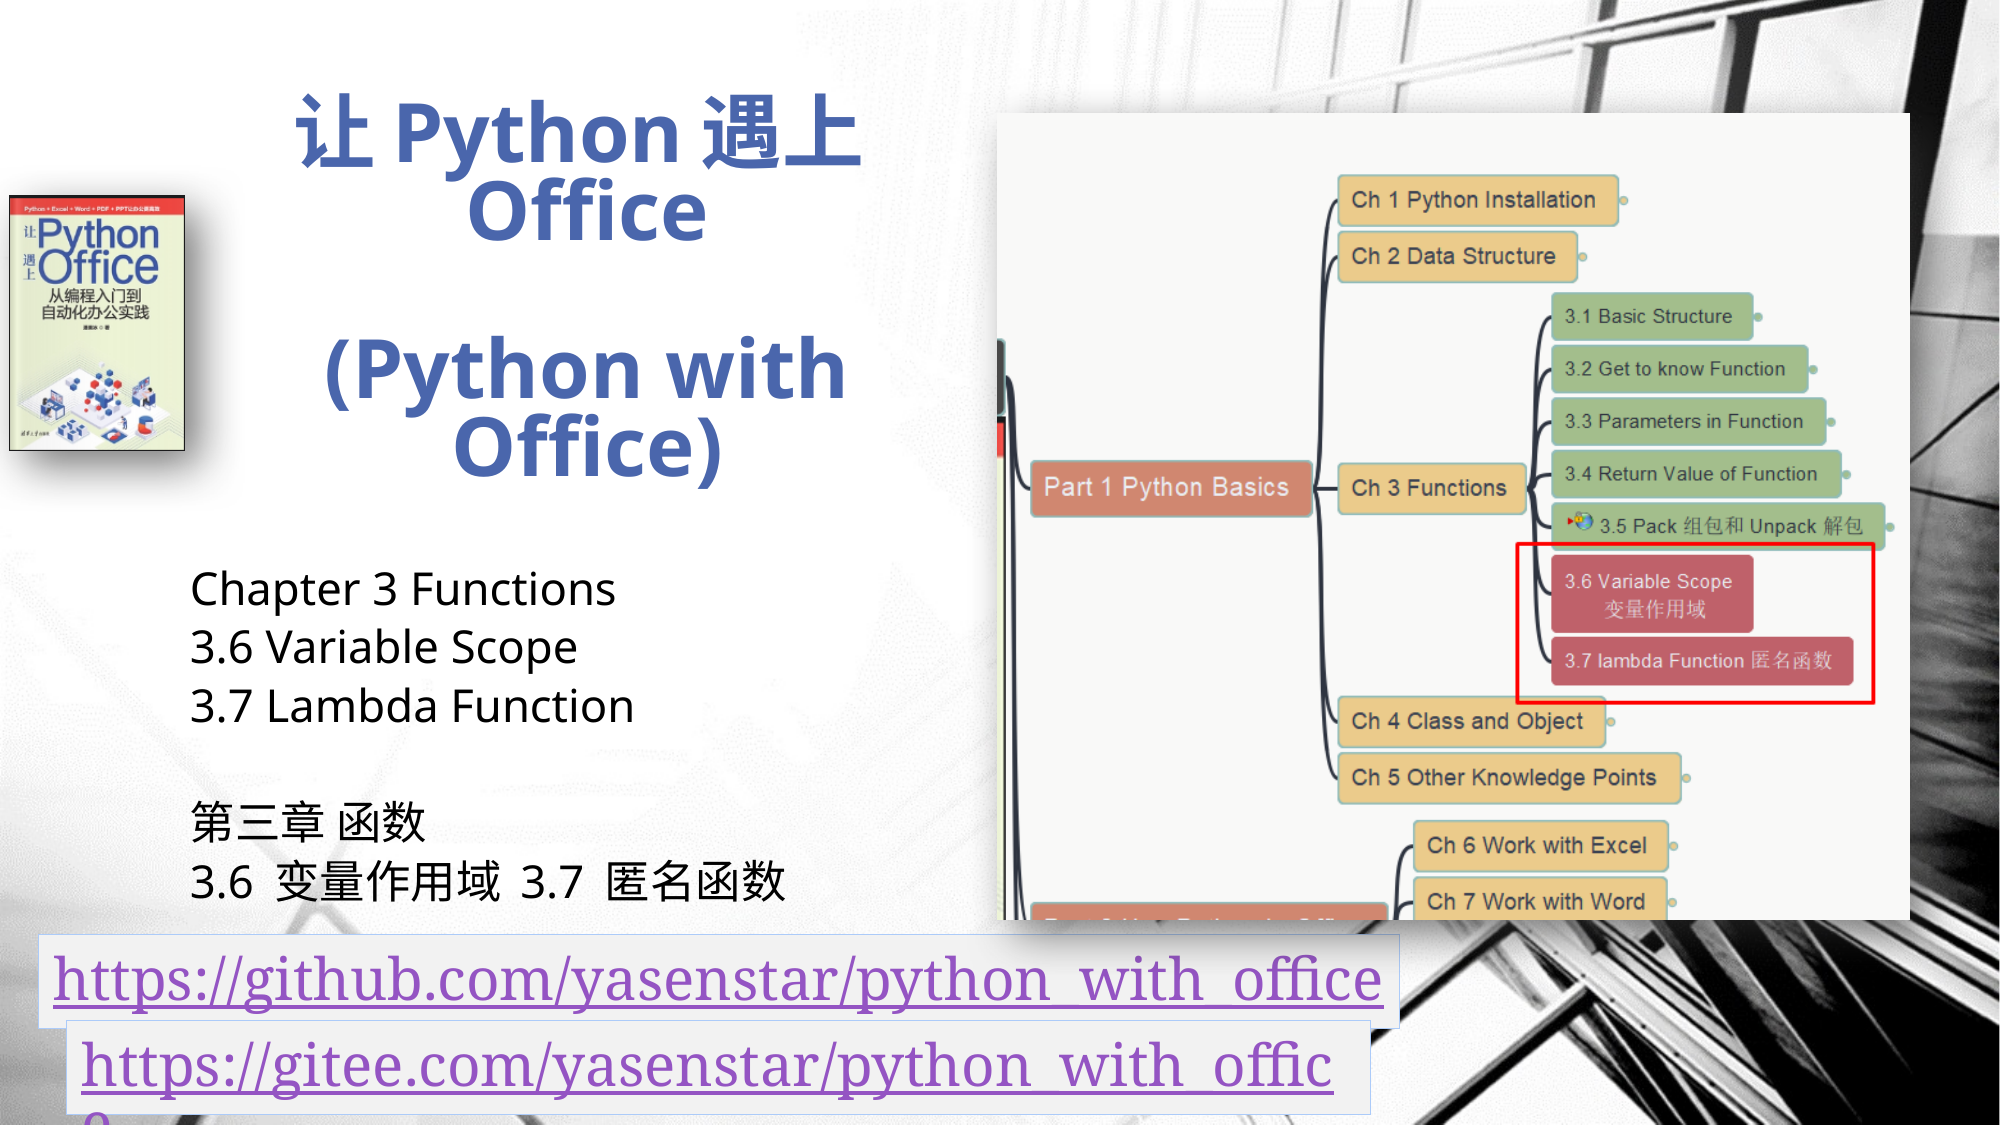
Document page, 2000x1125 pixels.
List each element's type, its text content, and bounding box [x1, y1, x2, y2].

title 让Python遇上Office (Python with Office) [174, 87, 1000, 500]
text_box https://gitee.com/yasenstar/python_with_office [66, 1020, 1371, 1115]
text_box https://github.com/yasenstar/python_with_office [38, 934, 1400, 1029]
picture [0, 0, 2000, 1125]
subtitle Chapter 3 Functions 3.6 Variable Scope 3.7 Lambda Function 第三章 函数 3.6 变量作用域 3.7 匿名函数 [174, 558, 980, 917]
